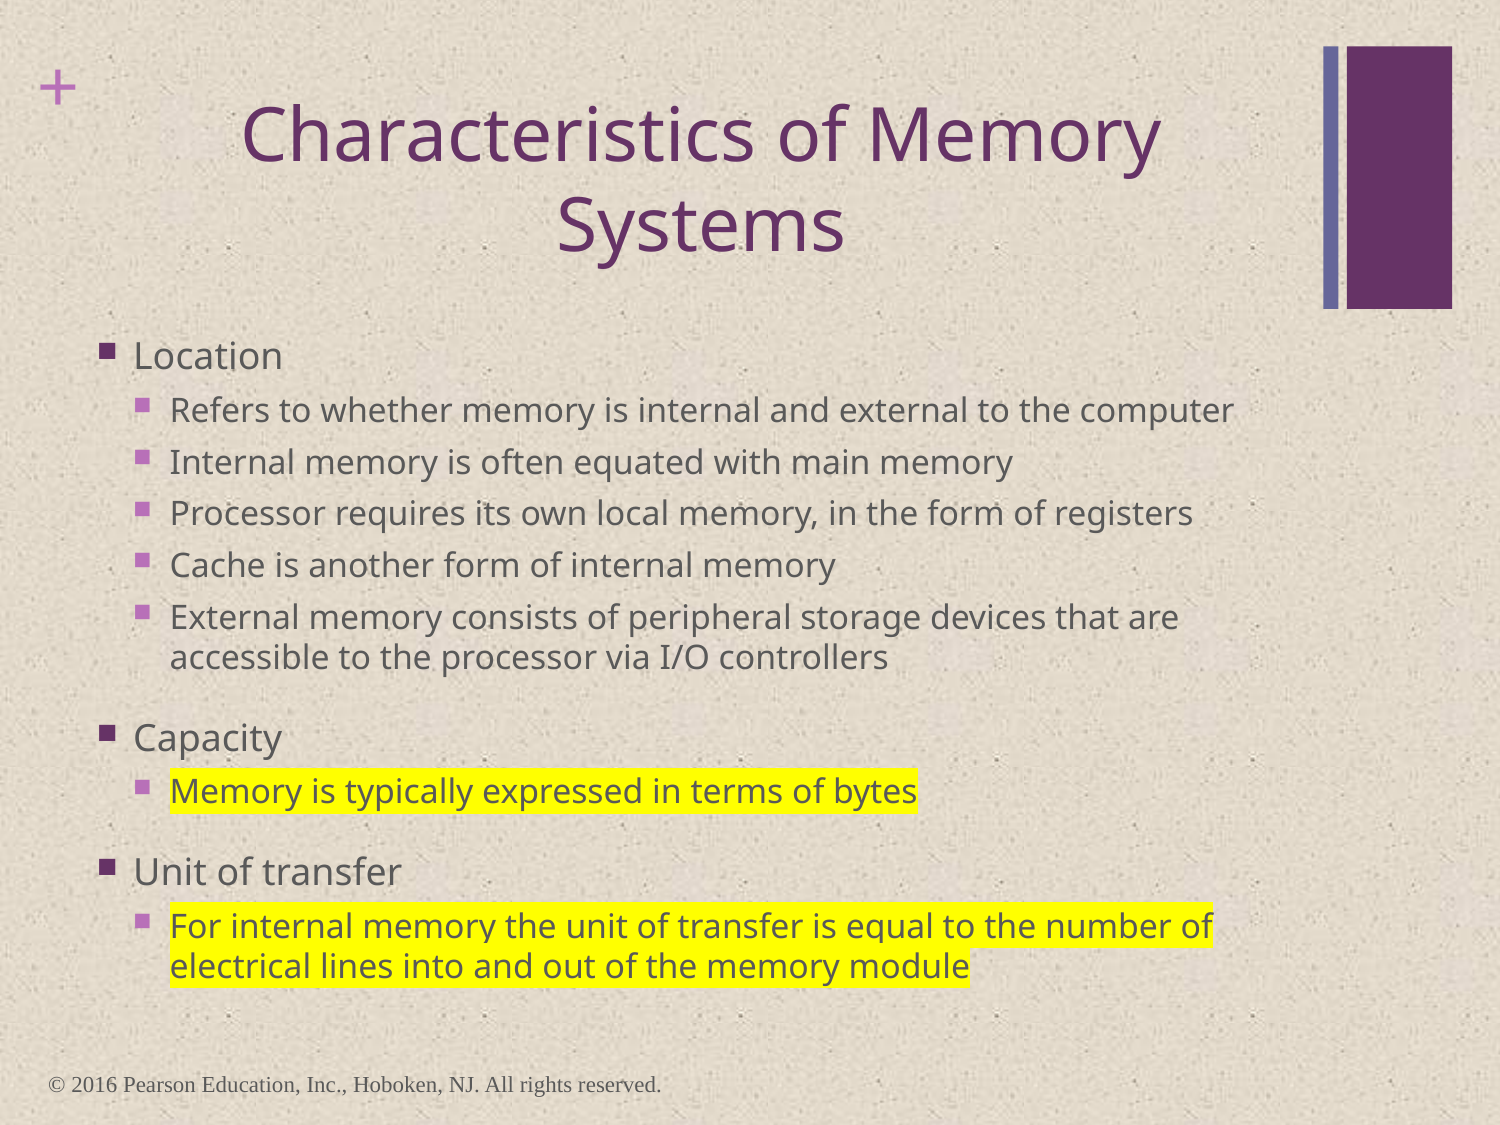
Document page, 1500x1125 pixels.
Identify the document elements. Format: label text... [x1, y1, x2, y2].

title Characteristics of Memory Systems [81, 79, 1322, 263]
footer © 2016 Pearson Education, Inc., Hoboken, NJ. All rights reserved. [33, 1053, 1038, 1114]
picture [0, 0, 1500, 1125]
list Location Refers to whether memory is internal and external to the computer Internal memory is often equated with main memory Processor requires its own local memory, in the form of registers Cache is another form of internal memory External memory consists of peripheral storage devices that are accessible to the processor via I/O controllers Capacity Memory is typically expressed in terms of bytes Unit of transfer For internal memory the unit of transfer is equal to the number of electrical lines into and out of the memory module [81, 324, 1322, 1005]
